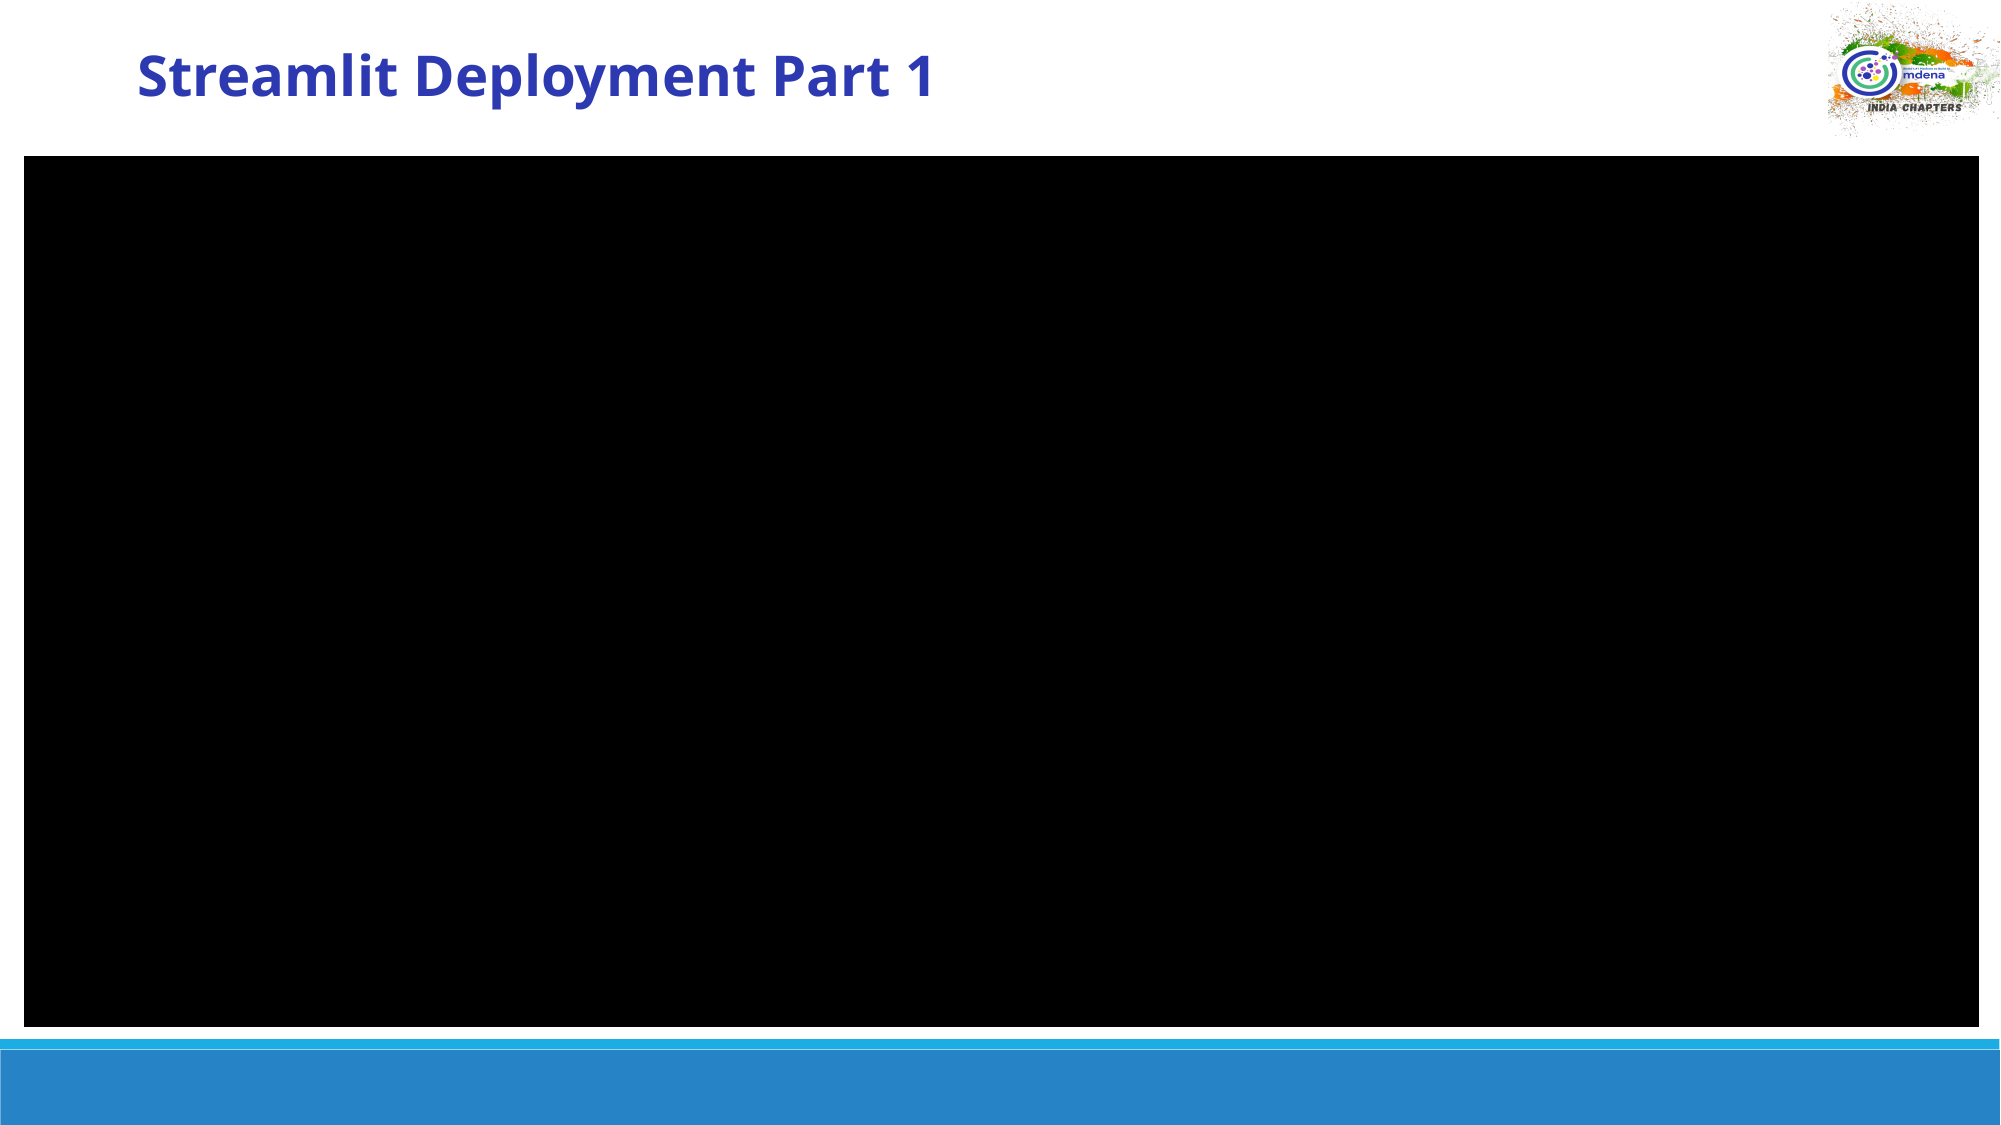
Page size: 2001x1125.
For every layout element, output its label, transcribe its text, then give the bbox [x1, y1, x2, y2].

picture [24, 0, 2000, 1028]
text_box Streamlit Deployment Part 1 [47, 24, 1823, 123]
